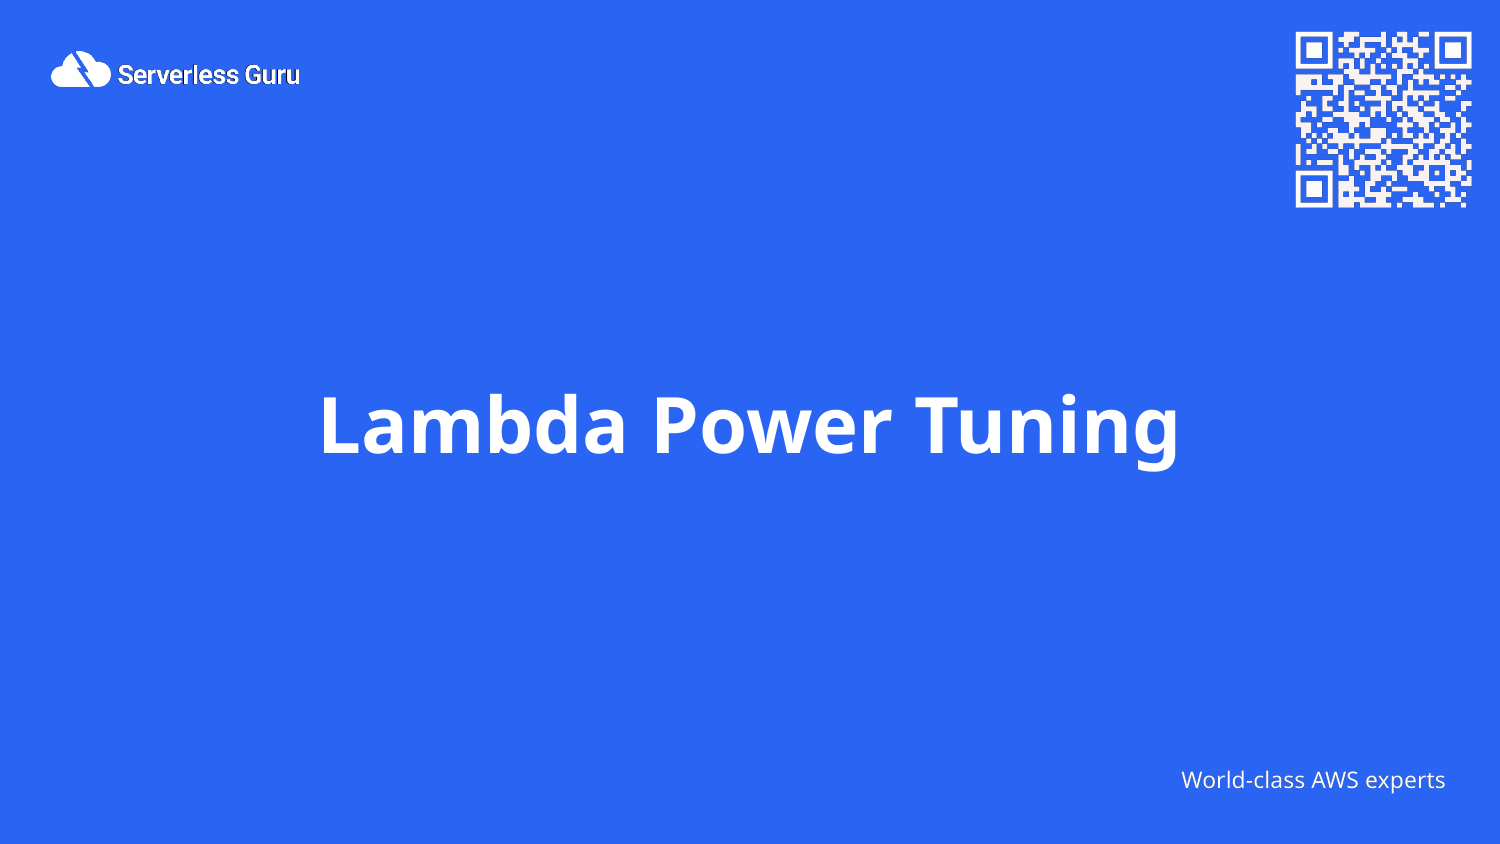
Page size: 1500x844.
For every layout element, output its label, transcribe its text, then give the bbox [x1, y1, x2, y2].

picture [51, 51, 299, 87]
title Lambda Power Tuning [264, 319, 1236, 524]
picture [1290, 26, 1477, 213]
